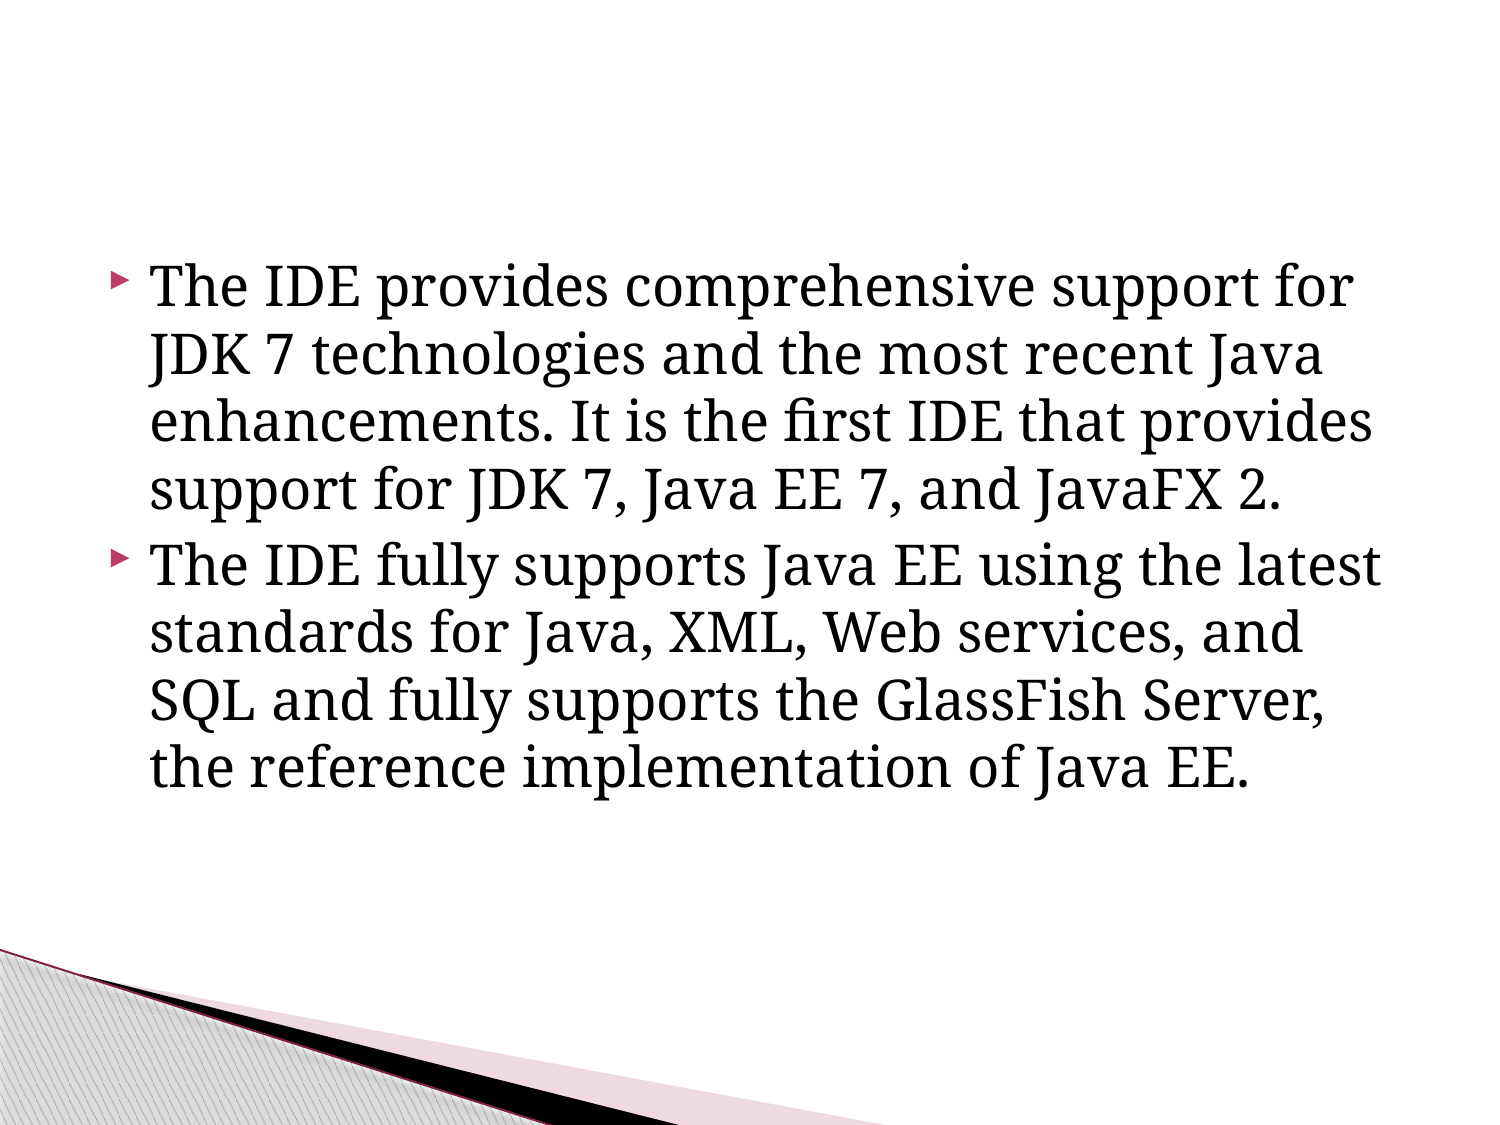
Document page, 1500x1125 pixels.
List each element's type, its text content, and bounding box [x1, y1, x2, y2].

list The IDE provides comprehensive support for JDK 7 technologies and the most recent Java enhancements. It is the first IDE that provides support for JDK 7, Java EE 7, and JavaFX 2. The IDE fully supports Java EE using the latest standards for Java, XML, Web services, and SQL and fully supports the GlassFish Server, the reference implementation of Java EE. [75, 243, 1425, 986]
